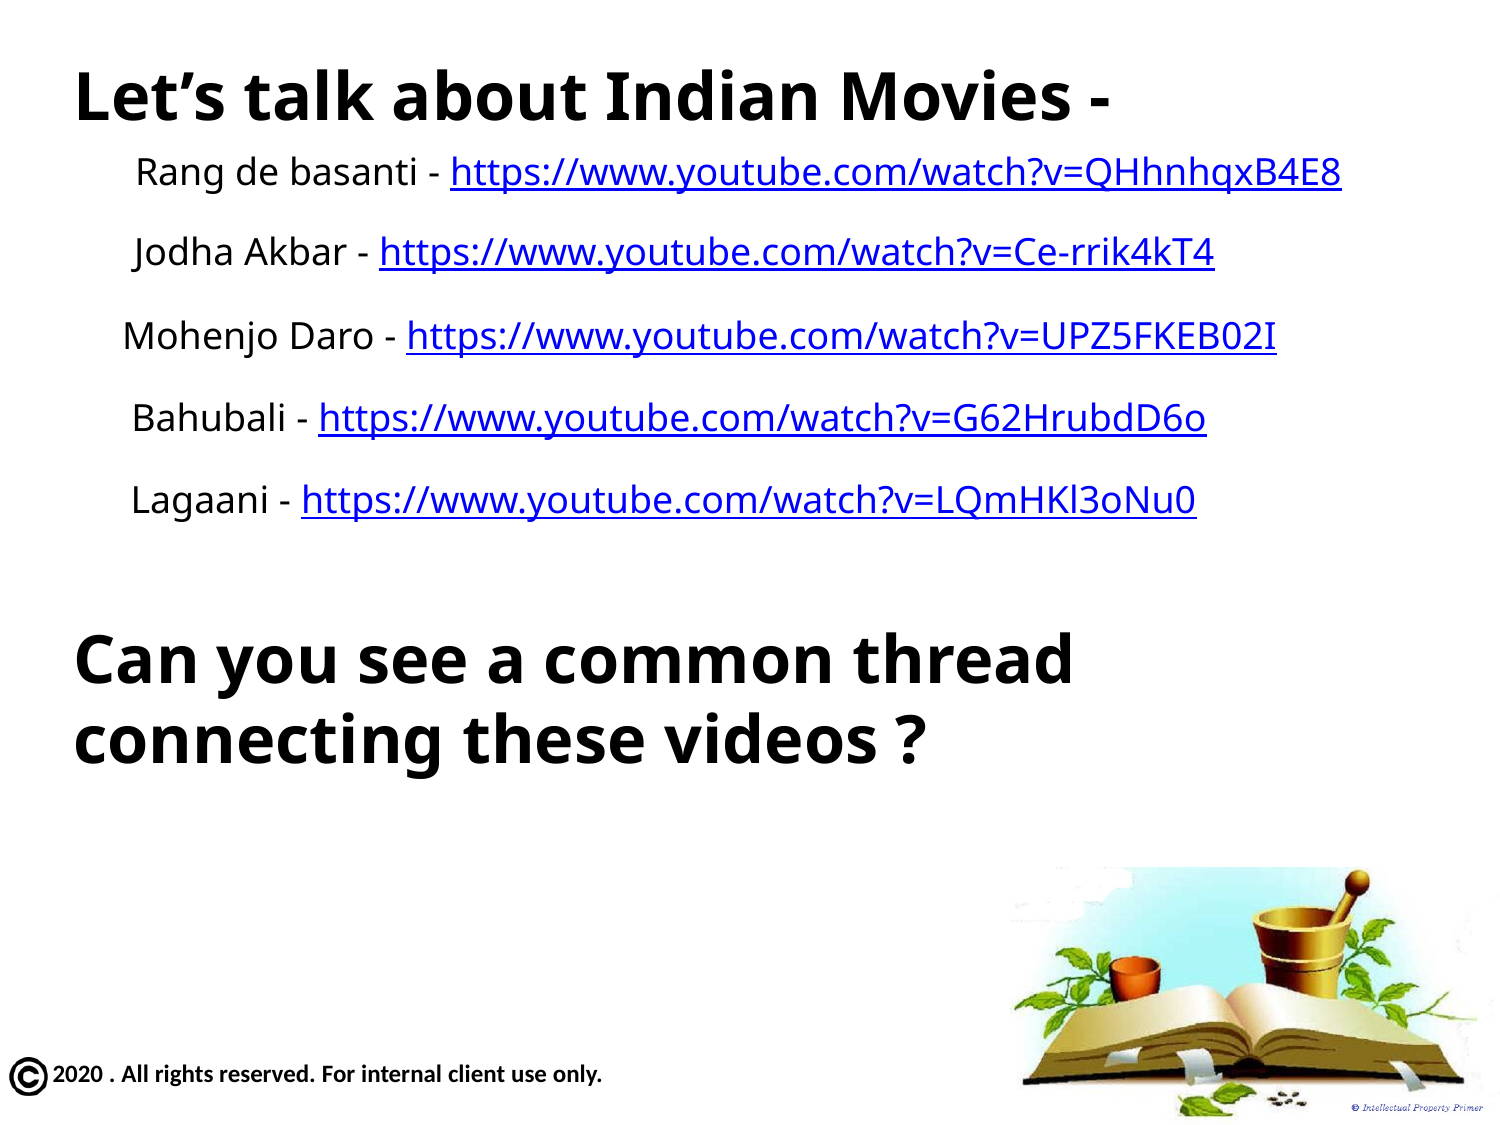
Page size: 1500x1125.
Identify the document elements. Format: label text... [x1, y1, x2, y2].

text_box Bahubali - https://www.youtube.com/watch?v=G62HrubdD6o [116, 386, 1222, 497]
text_box Rang de basanti - https://www.youtube.com/watch?v=QHhnhqxB4E8 [120, 140, 1358, 252]
text_box Can you see a common thread connecting these videos ? [58, 609, 1383, 784]
text_box Let’s talk about Indian Movies - [58, 46, 1184, 142]
text_box Lagaani - https://www.youtube.com/watch?v=LQmHKl3oNu0 [115, 468, 1212, 609]
picture [0, 1056, 55, 1096]
picture [1010, 866, 1500, 1125]
text_box Mohenjo Daro - https://www.youtube.com/watch?v=UPZ5FKEB02I [107, 304, 1293, 416]
text_box 2020 . All rights reserved. For internal client use only. [37, 1050, 663, 1095]
text_box Jodha Akbar - https://www.youtube.com/watch?v=Ce-rrik4kT4 [119, 220, 1230, 304]
